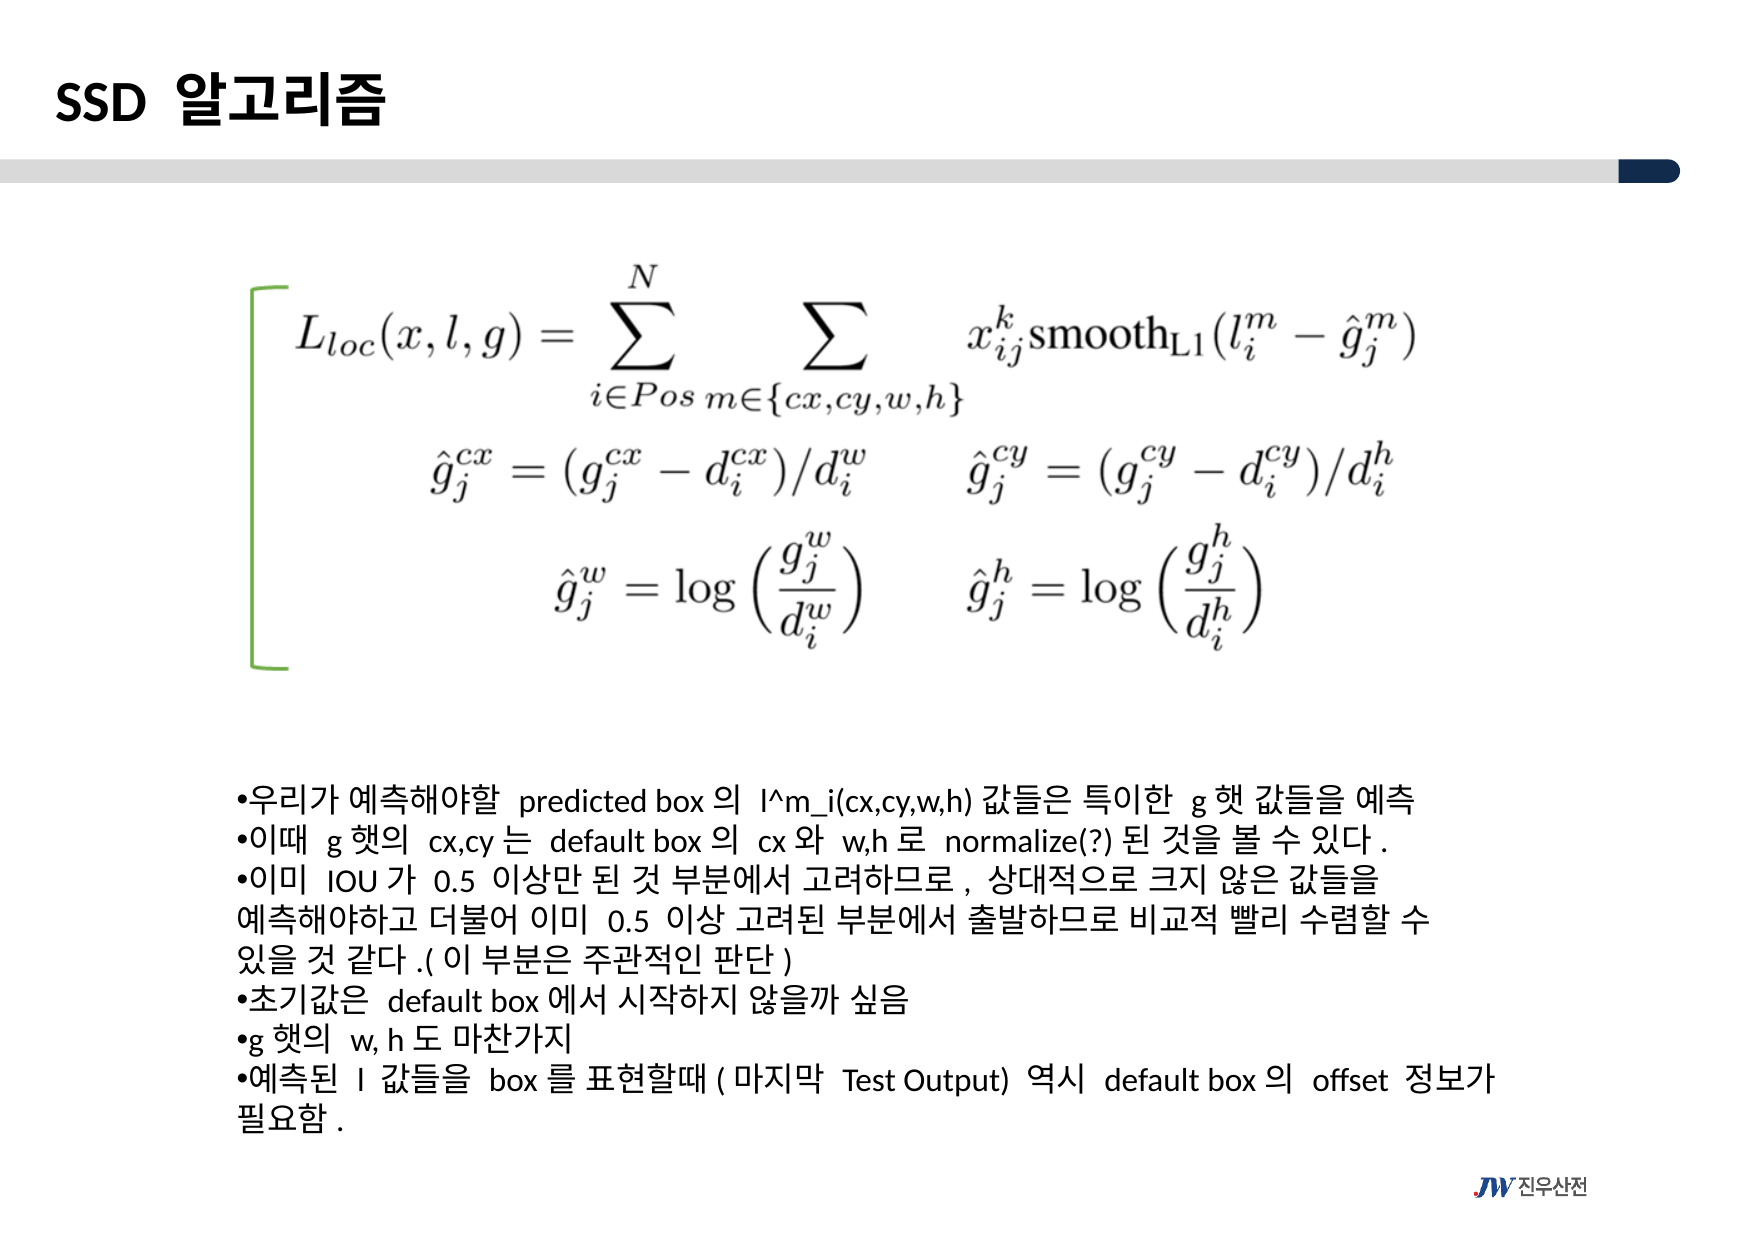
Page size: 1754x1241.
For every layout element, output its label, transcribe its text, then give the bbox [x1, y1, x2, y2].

picture [204, 205, 1590, 751]
text_box 우리가 예측해야할 predicted box의 l^m_i(cx,cy,w,h)값들은 특이한 g햇 값들을 예측 이때 g햇의 cx,cy는 default box의 cx와 w,h로 normalize(?)된 것을 볼 수 있다. 이미 IOU가 0.5 이상만 된 것 부분에서 고려하므로, 상대적으로 크지 않은 값들을 예측해야하고 더불어 이미 0.5 이상 고려된 부분에서 출발하므로 비교적 빨리 수렴할 수 있을 것 같다.(이 부분은 주관적인 판단) 초기값은 default box에서 시작하지 않을까 싶음 g햇의 w, h도 마찬가지 예측된 l 값들을 box를 표현할때(마지막 Test Output) 역시 default box의 offset 정보가 필요함. [221, 771, 1515, 1146]
text_box SSD 알고리즘 [40, 55, 404, 140]
picture [1465, 1172, 1596, 1203]
